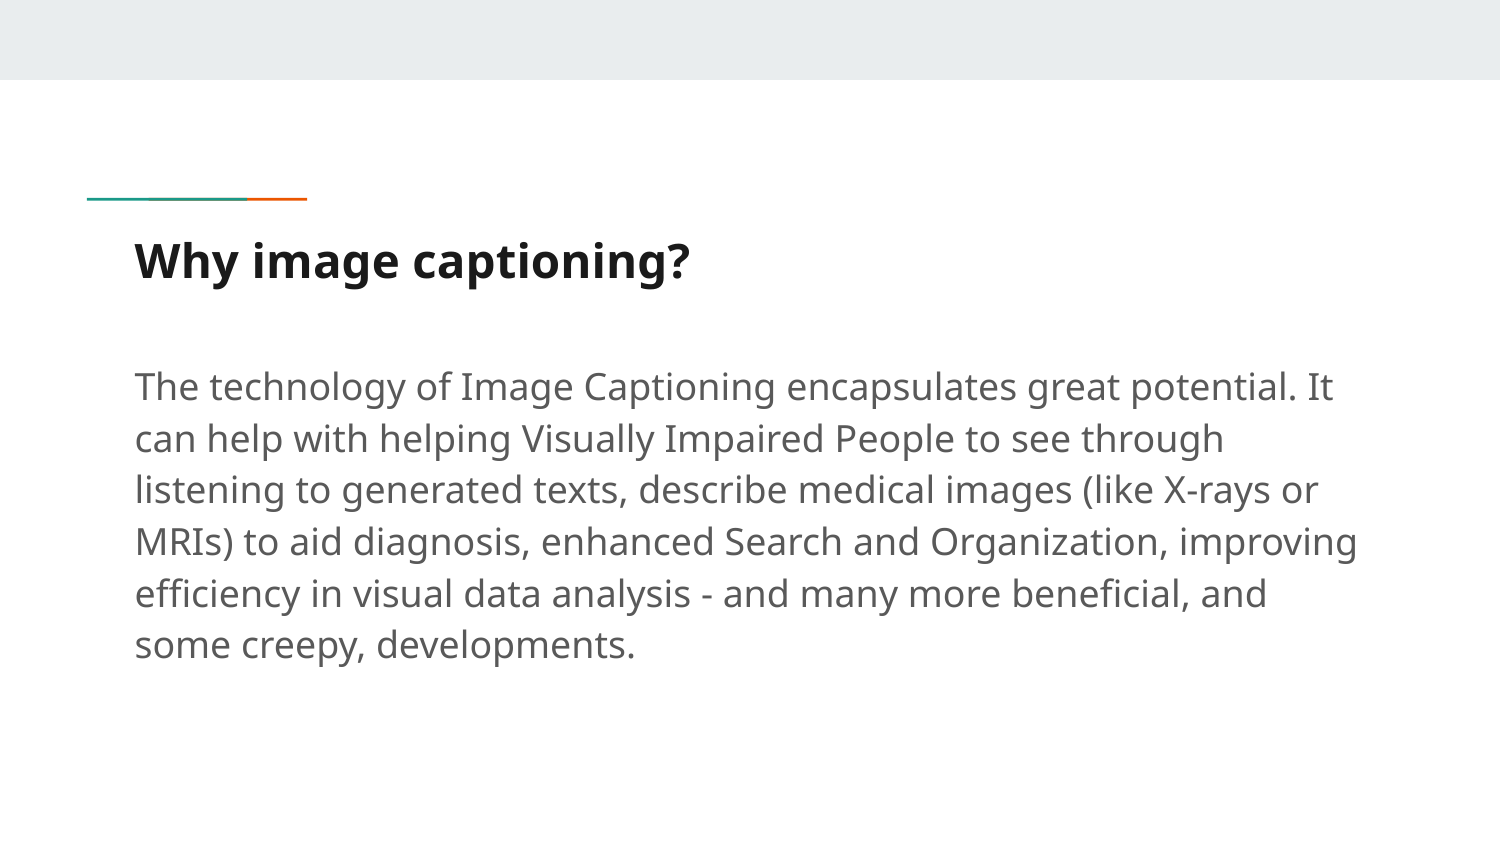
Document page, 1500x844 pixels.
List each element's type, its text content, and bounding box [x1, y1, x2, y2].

title Why image captioning? [119, 216, 1381, 305]
list The technology of Image Captioning encapsulates great potential. It can help with helping Visually Impaired People to see through listening to generated texts, describe medical images (like X-rays or MRIs) to aid diagnosis, enhanced Search and Organization, improving efficiency in visual data analysis - and many more beneficial, and some creepy, developments. [119, 341, 1381, 712]
